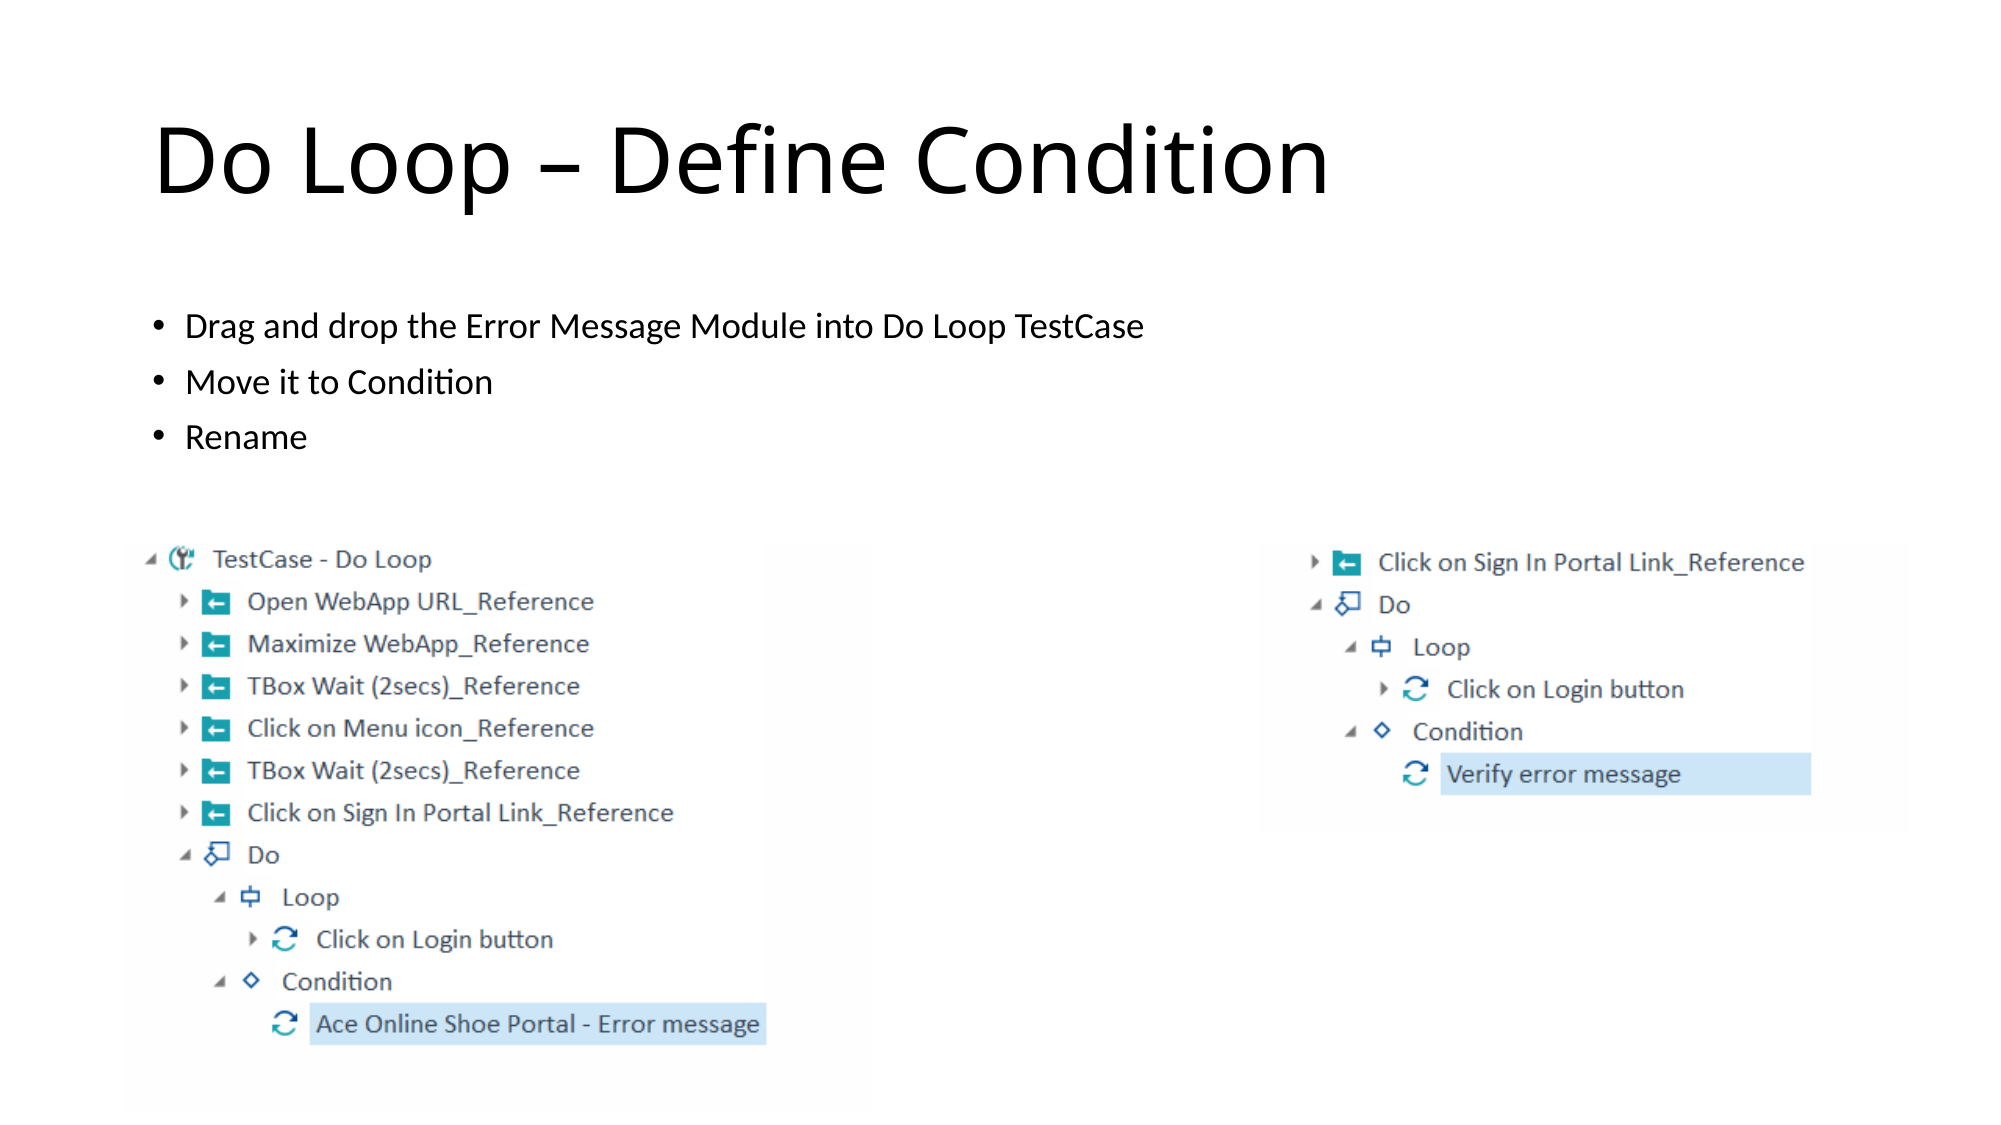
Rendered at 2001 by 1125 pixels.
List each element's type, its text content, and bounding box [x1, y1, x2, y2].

picture [1258, 543, 1910, 833]
picture [124, 542, 873, 1111]
list Drag and drop the Error Message Module into Do Loop TestCase Move it to Condition Rename [137, 299, 1863, 467]
title Do Loop – Define Condition [137, 55, 1960, 273]
